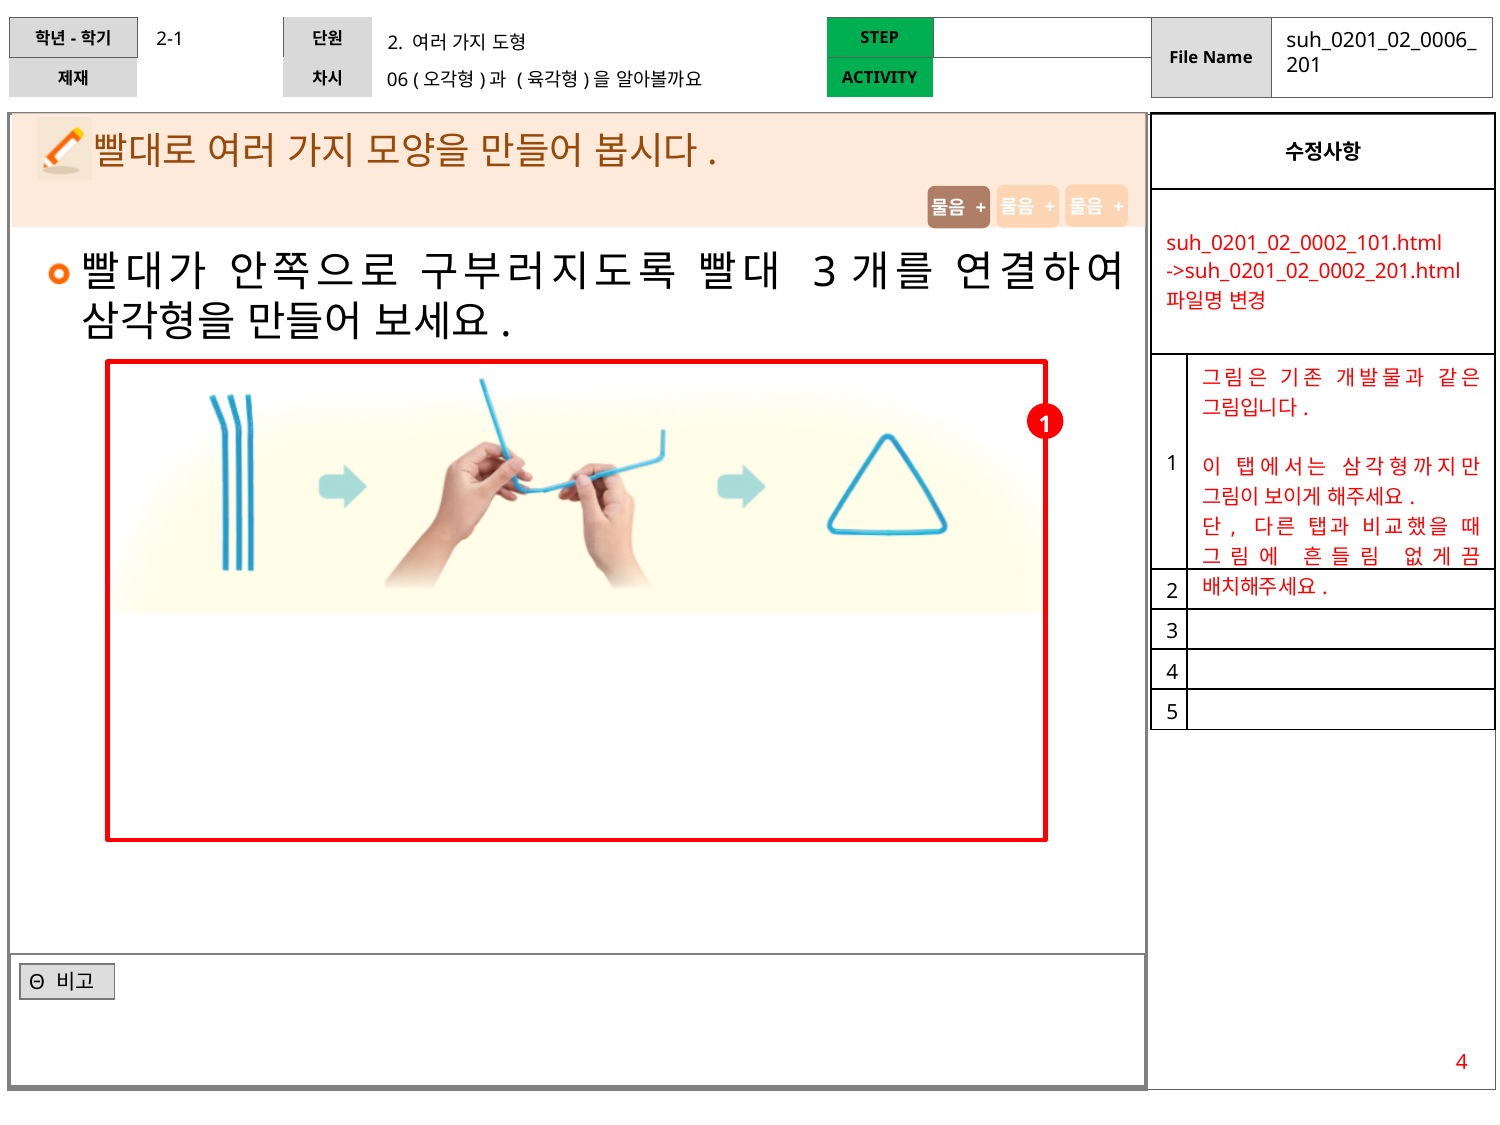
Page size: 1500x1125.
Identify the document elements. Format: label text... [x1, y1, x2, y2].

picture [33, 245, 86, 300]
table_cell 그림은 기존 개발물과 같은 그림입니다. 이 탭에서는 삼각형까지만 그림이 보이게 해주세요. 단, 다른 탭과 비교했을 때 그림에 흔들림 없게끔 배치해주세요. [1188, 355, 1494, 568]
table_cell [1188, 690, 1494, 729]
text_box 2-1 [141, 18, 284, 55]
picture [107, 370, 1050, 856]
table_cell 2 [1152, 570, 1186, 608]
text_box 빨대가 안쪽으로 구부러지도록 빨대 3개를 연결하여 삼각형을 만들어 보세요. [67, 237, 1140, 353]
text_box 물음 + [1065, 184, 1128, 228]
text_box 2. 여러 가지 도형 [372, 23, 828, 48]
table_cell 1 [1152, 355, 1186, 568]
text_box 06 (오각형)과 (육각형)을 알아볼까요 [372, 60, 821, 96]
table_cell [1188, 650, 1494, 688]
table_cell [1188, 570, 1494, 608]
table_cell 3 [1152, 610, 1186, 648]
text_box suh_0201_02_0006_201 [1271, 18, 1500, 84]
picture [36, 116, 92, 180]
text_box [91, 613, 1066, 888]
text_box 물음 + [996, 185, 1060, 228]
table_header 수정사항 [1152, 114, 1494, 188]
text_box 물음 + [927, 185, 991, 229]
text_box [11, 113, 1146, 228]
table_cell 5 [1152, 690, 1186, 729]
table_cell [1188, 610, 1494, 648]
text_box 빨대로 여러 가지 모양을 만들어 봅시다. [94, 119, 1128, 180]
table_cell 4 [1152, 650, 1186, 688]
text_box [106, 360, 1047, 370]
table_cell suh_0201_02_0002_101.html ->suh_0201_02_0002_201.html 파일명 변경 [1152, 190, 1494, 353]
text_box 1 [1054, 403, 1066, 440]
